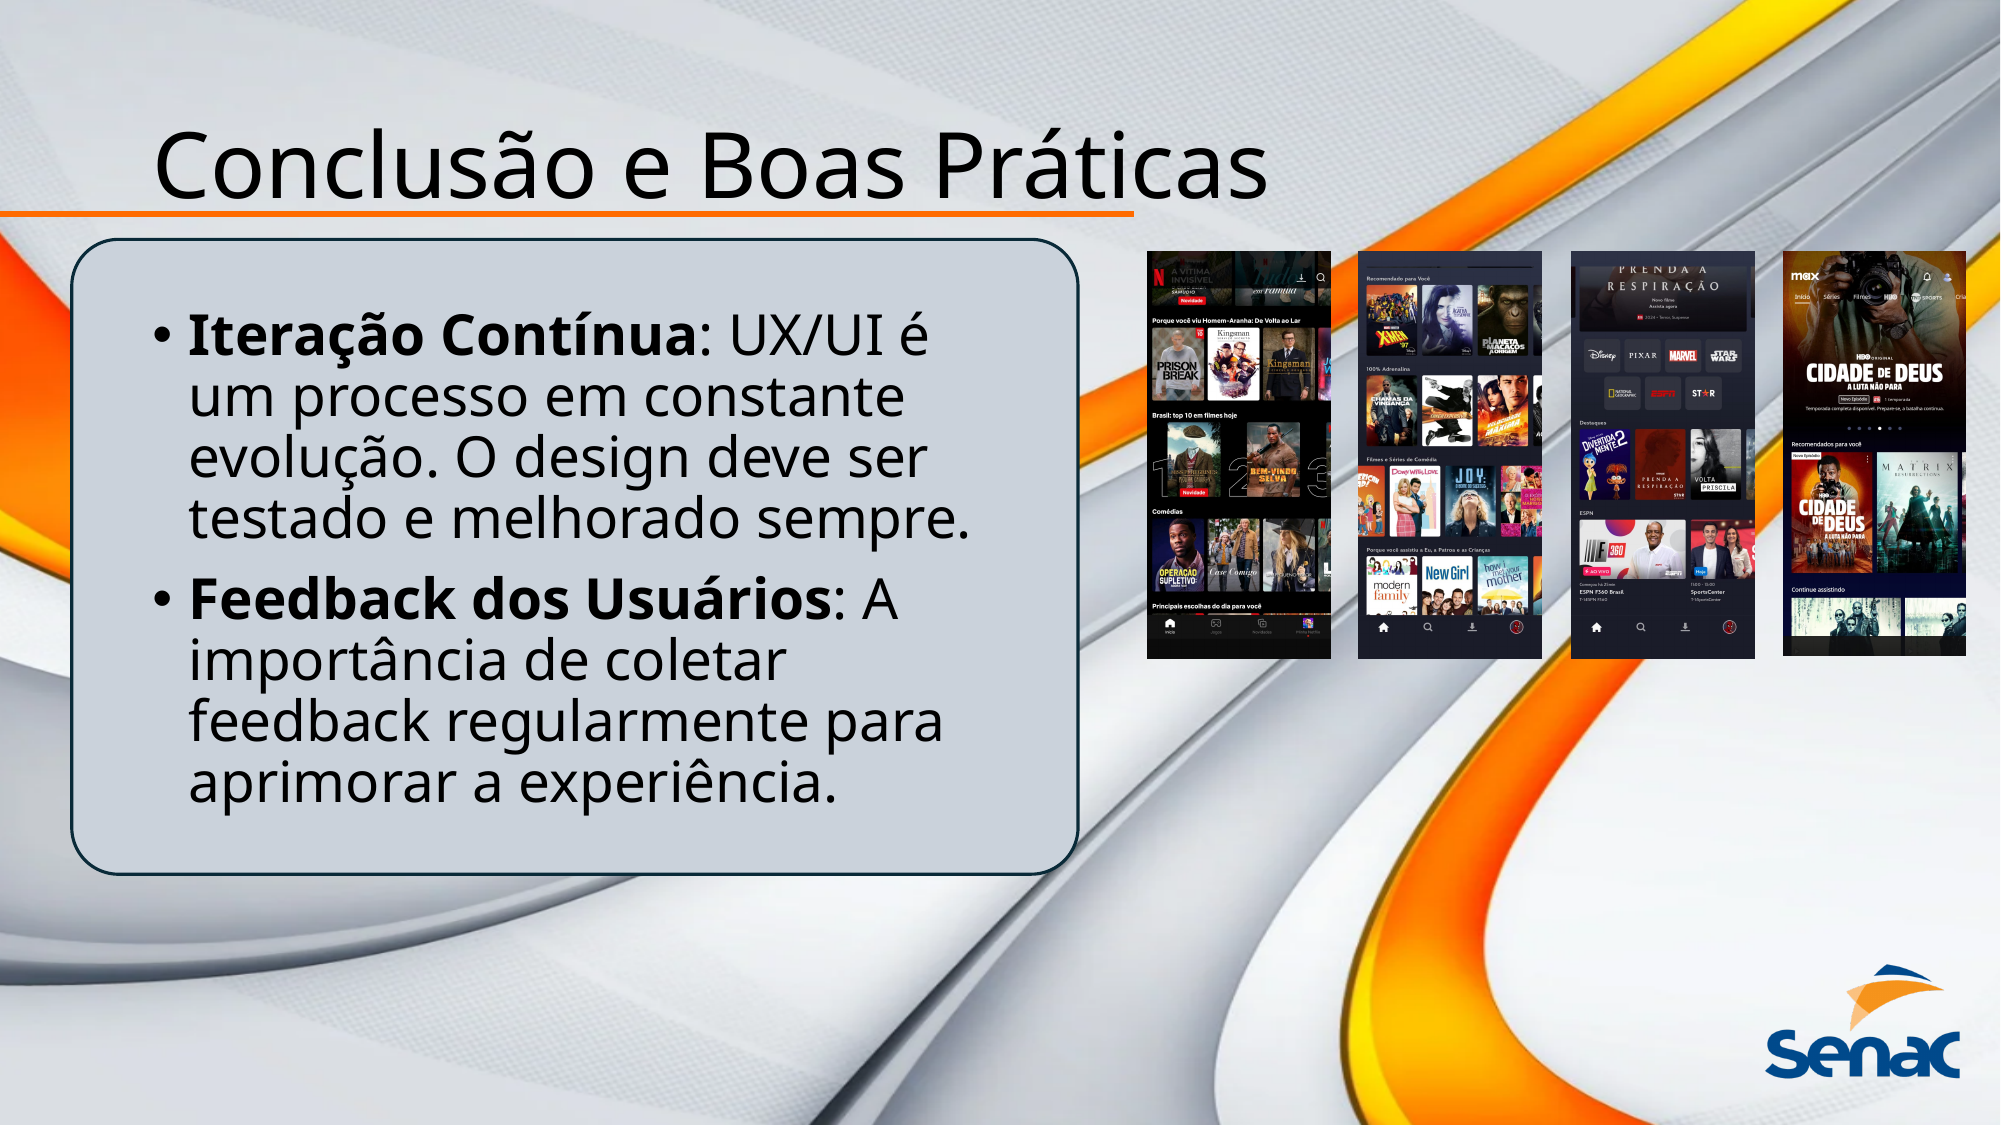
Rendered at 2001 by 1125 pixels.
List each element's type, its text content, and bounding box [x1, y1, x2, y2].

title Conclusão e Boas Práticas [137, 59, 1863, 278]
list Iteração Contínua: UX/UI é um processo em constante evolução. O design deve ser testado e melhorado sempre. Feedback dos Usuários: A importância de coletar feedback regularmente para aprimorar a experiência. [137, 299, 1000, 875]
picture [0, 0, 2001, 1125]
text_box [70, 237, 1080, 876]
